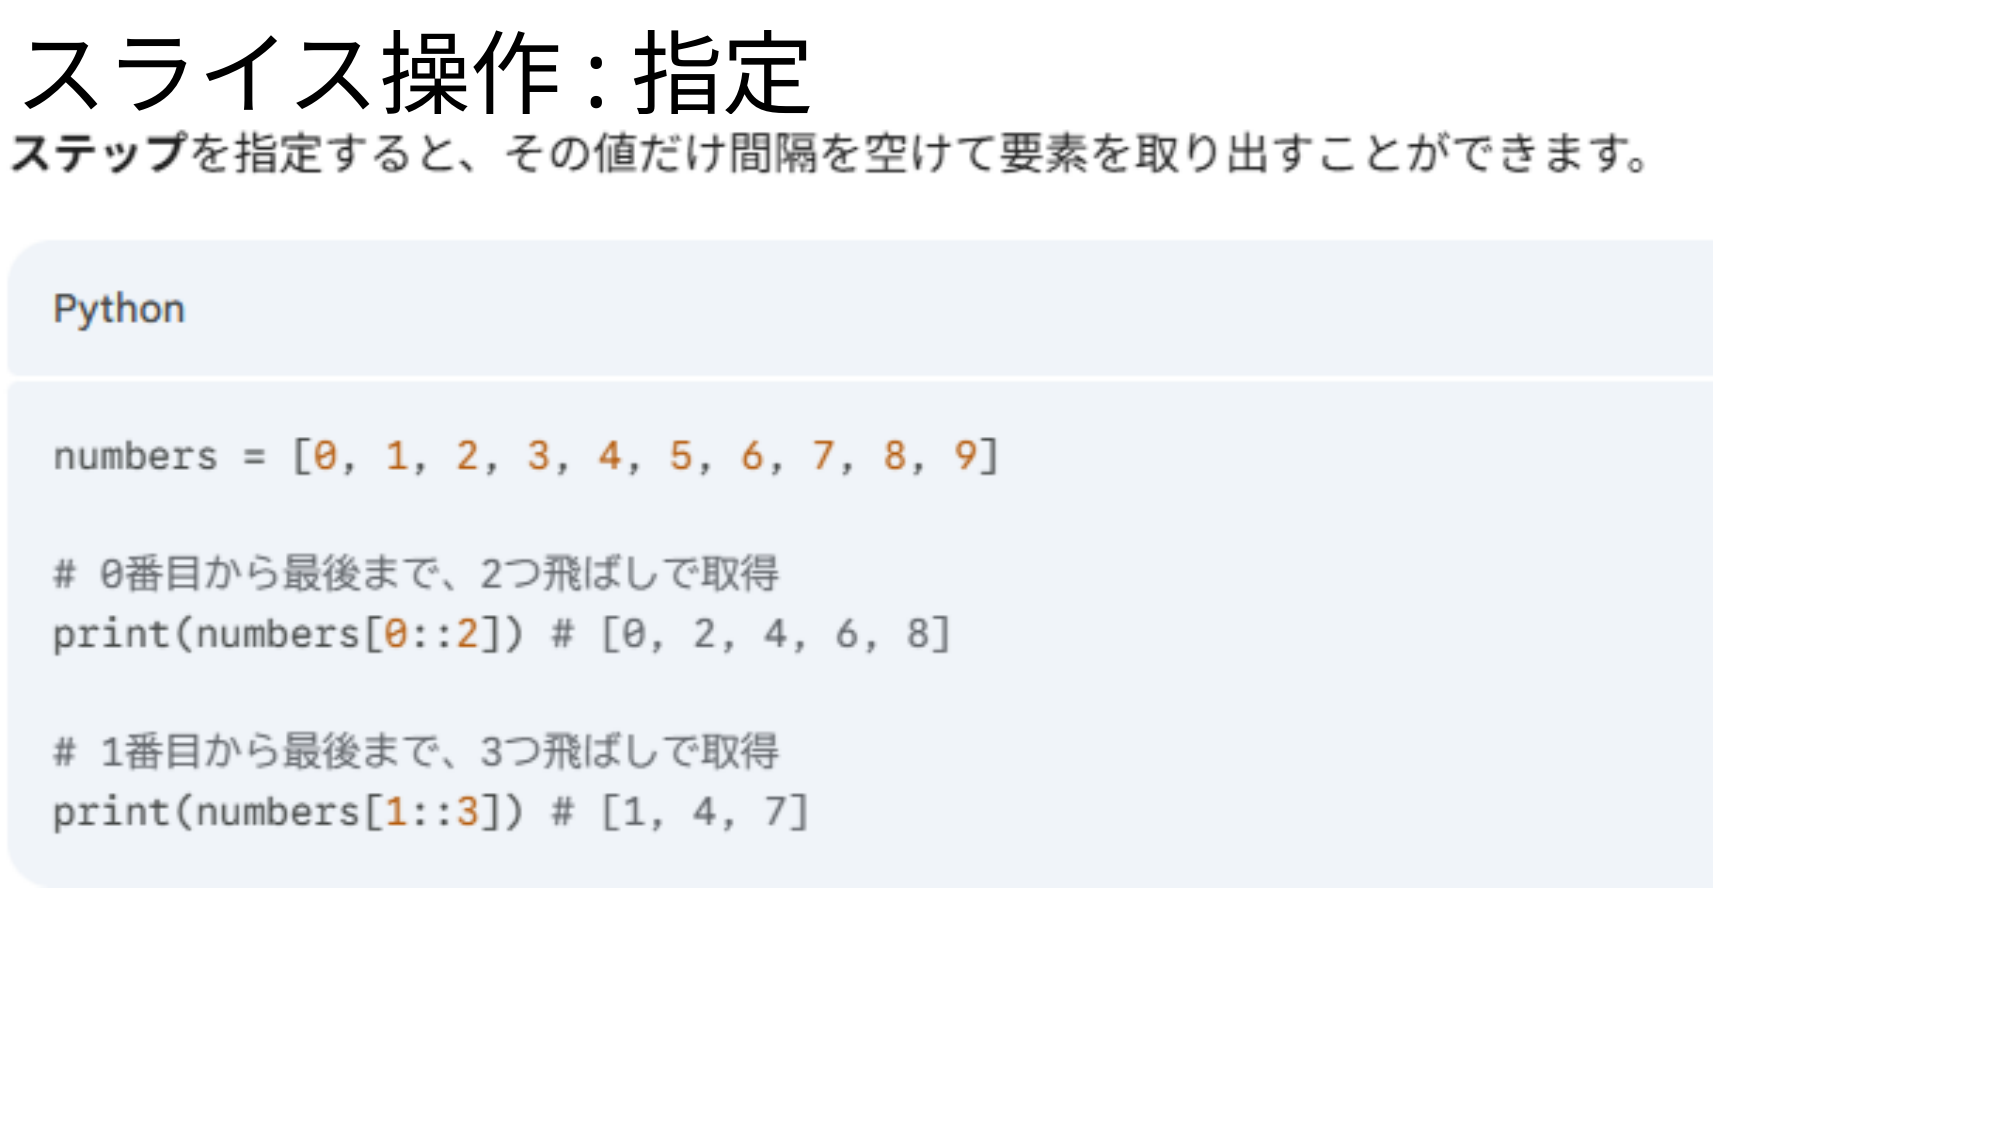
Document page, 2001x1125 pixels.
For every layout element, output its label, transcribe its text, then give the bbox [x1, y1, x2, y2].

title スライス操作:指定 [0, 3, 1725, 153]
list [0, 114, 1713, 889]
